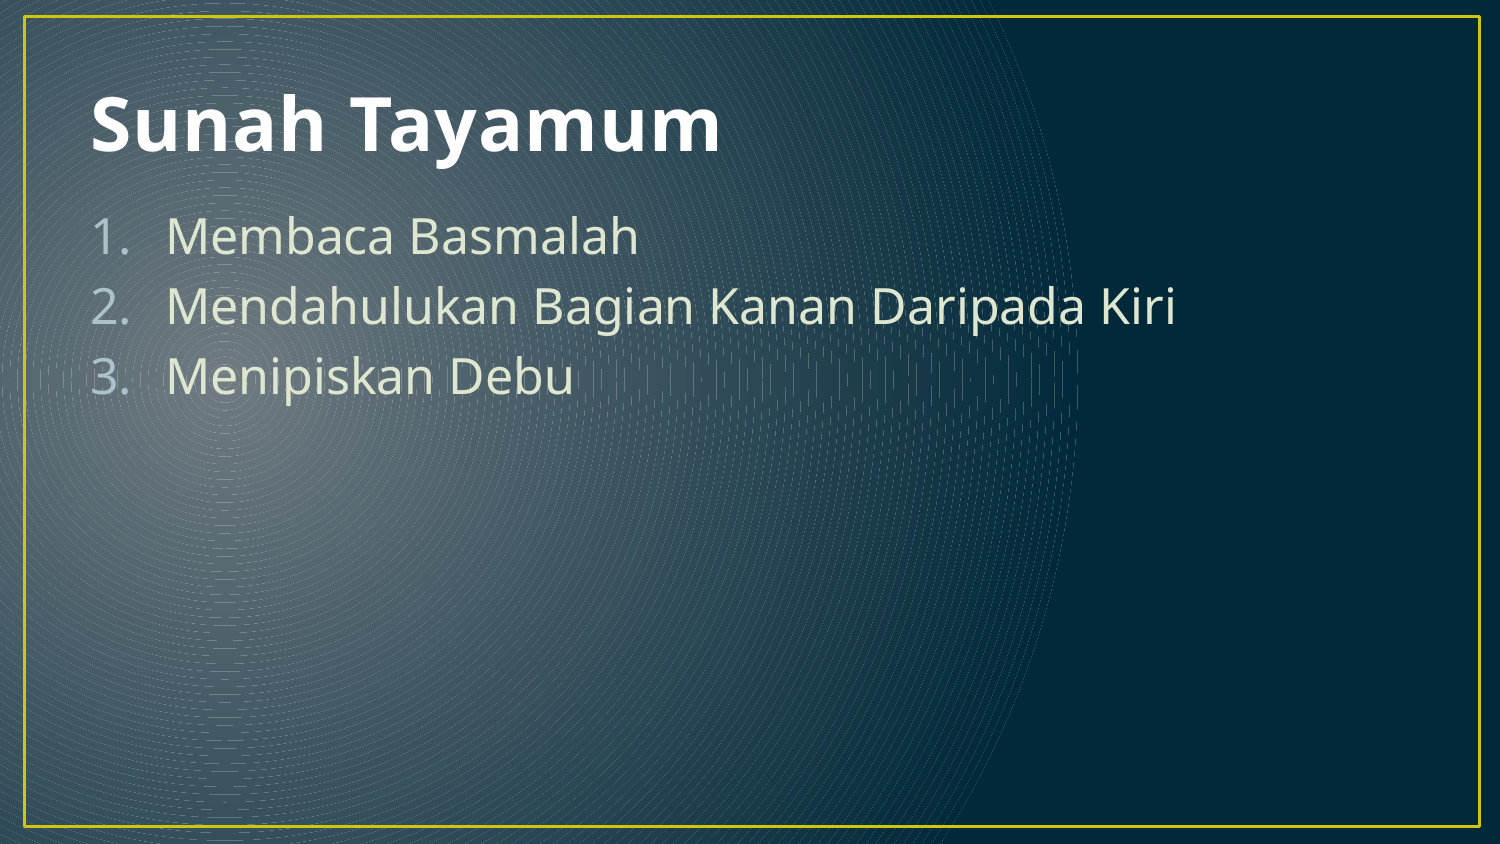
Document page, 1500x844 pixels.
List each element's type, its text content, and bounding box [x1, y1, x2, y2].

list Membaca Basmalah Mendahulukan Bagian Kanan Daripada Kiri Menipiskan Debu [75, 196, 1425, 754]
title Sunah Tayamum [75, 33, 1425, 175]
